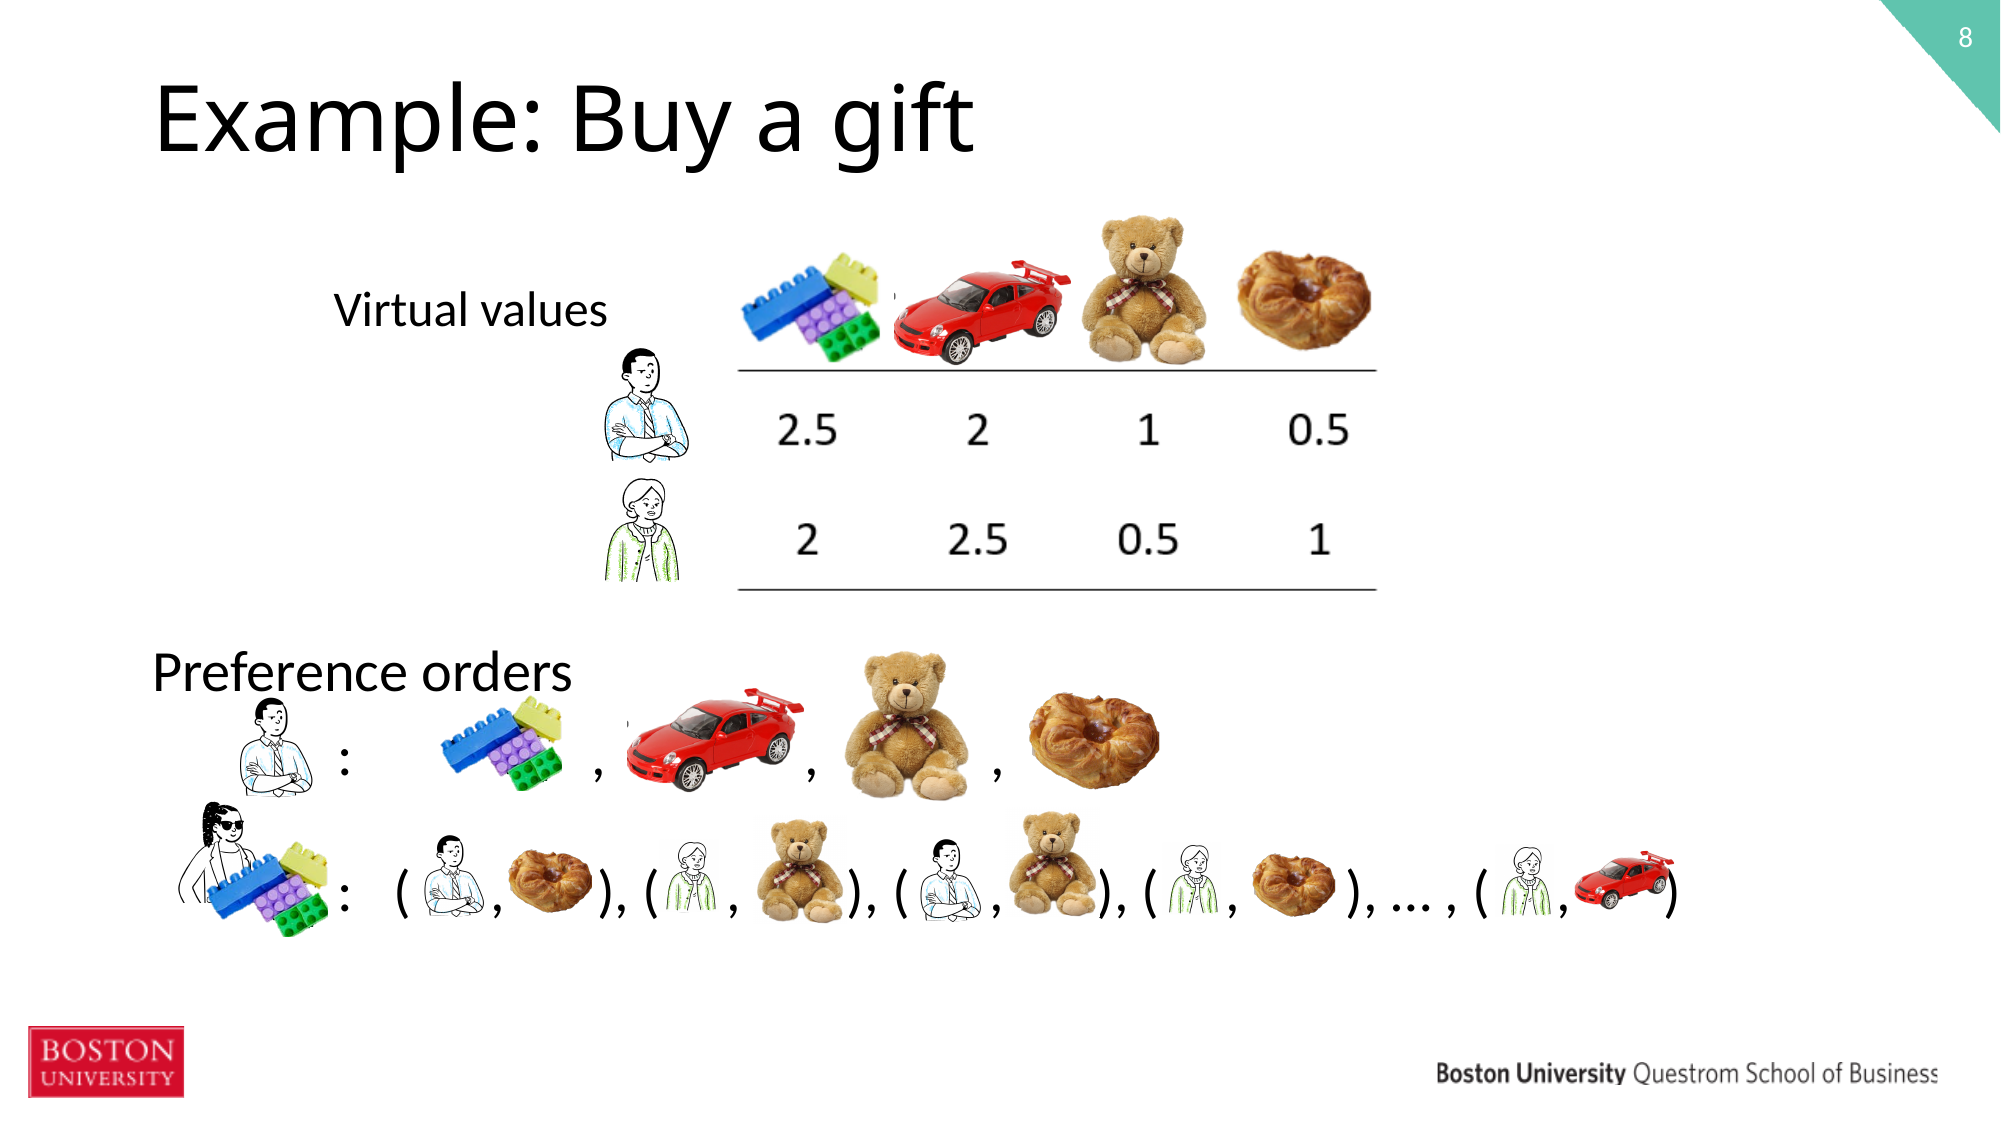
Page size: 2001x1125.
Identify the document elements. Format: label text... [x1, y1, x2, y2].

picture [1005, 807, 1100, 917]
list Preference orders : , , , : ( , ), ( , ), ( , ), ( , ), … , ( , ) [137, 207, 1912, 1066]
picture [1022, 688, 1170, 793]
picture [422, 833, 486, 919]
picture [175, 695, 328, 937]
picture [437, 684, 562, 791]
picture [1248, 851, 1342, 919]
picture [659, 839, 719, 914]
picture [753, 815, 847, 924]
picture [1162, 842, 1221, 916]
picture [1821, 0, 2001, 159]
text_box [428, 869, 481, 914]
picture [504, 847, 599, 915]
title Example: Buy a gift [137, 59, 1863, 185]
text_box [924, 875, 977, 920]
slide_number 8 [1862, 6, 1989, 67]
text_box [243, 738, 310, 795]
picture [918, 837, 983, 924]
picture [575, 209, 1390, 605]
picture [627, 686, 804, 793]
picture [1572, 817, 1680, 925]
picture [839, 645, 974, 802]
picture [1494, 842, 1554, 917]
